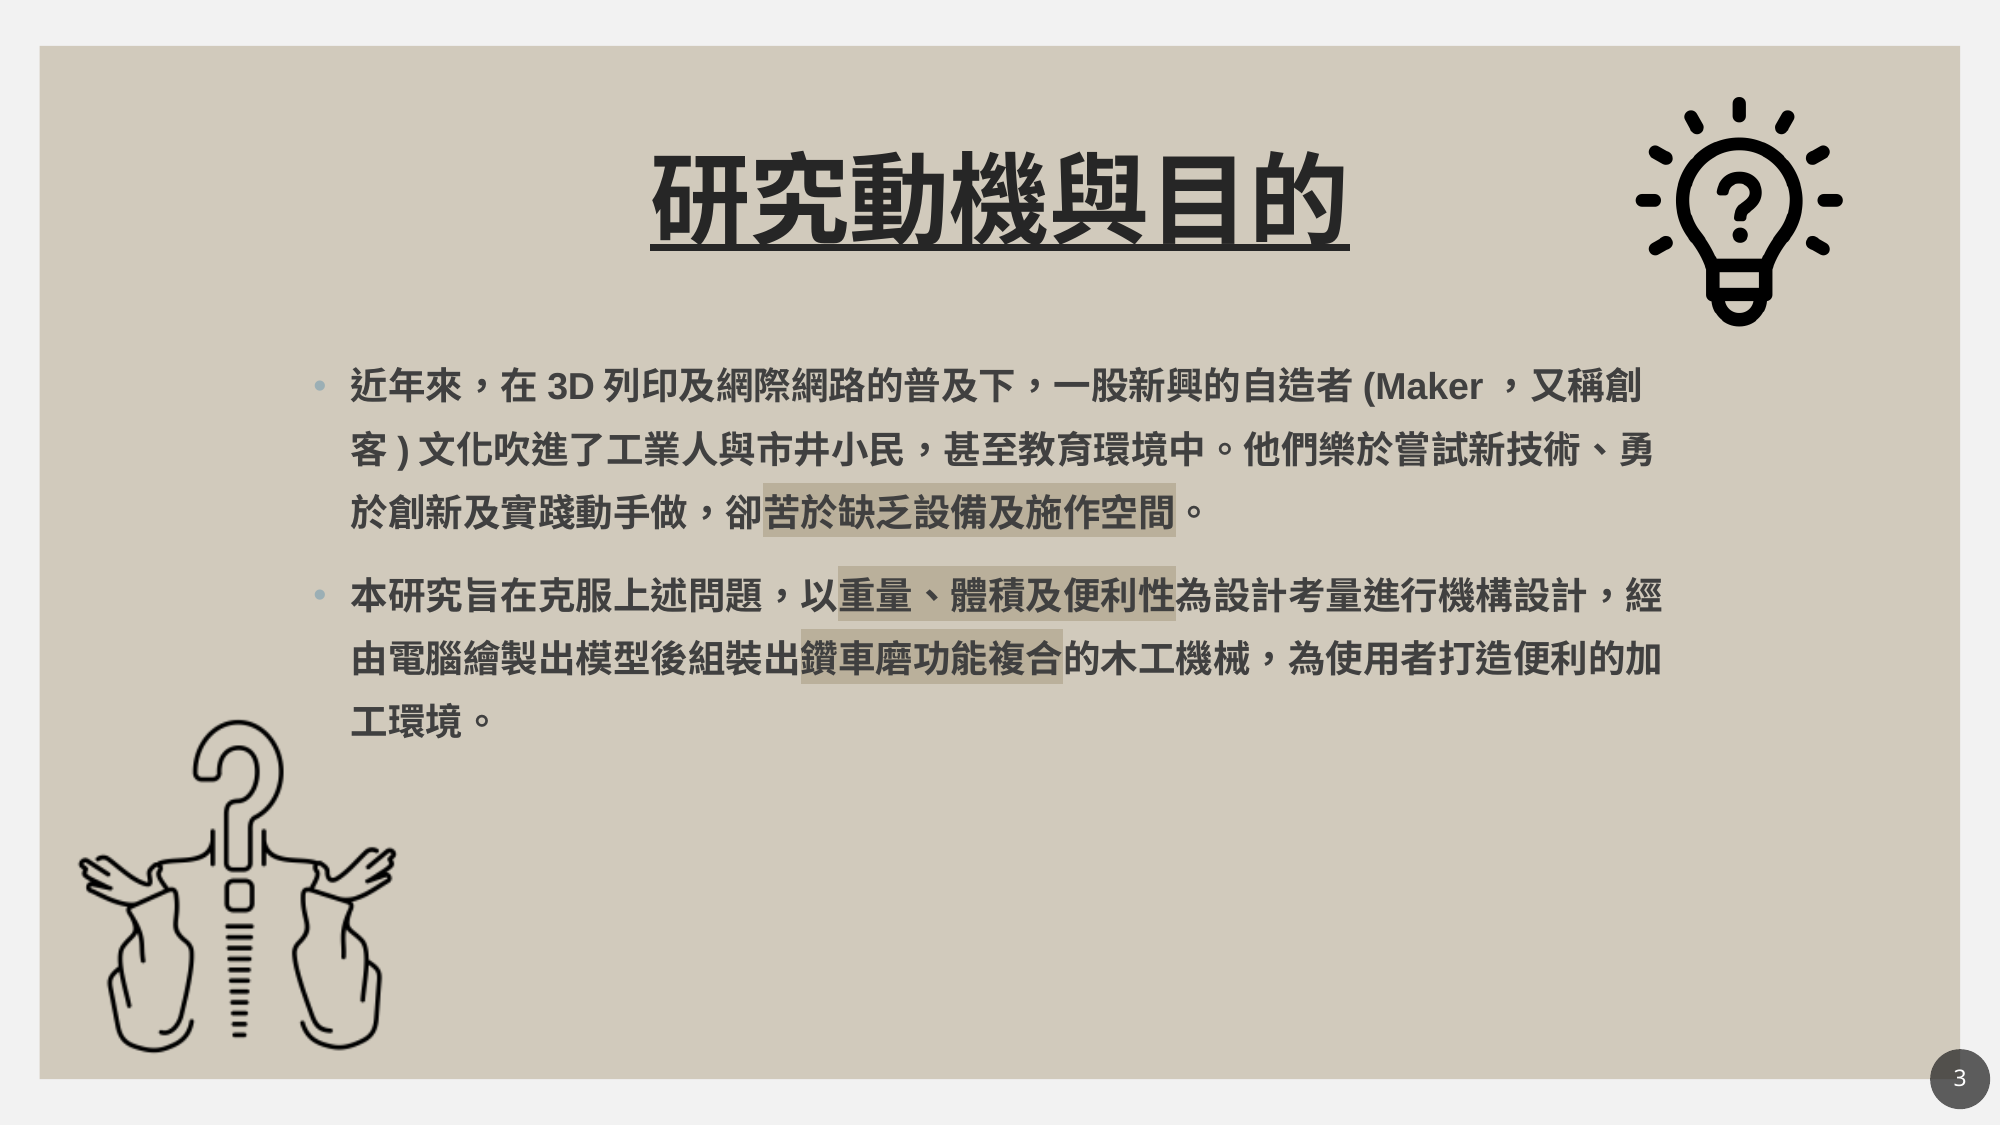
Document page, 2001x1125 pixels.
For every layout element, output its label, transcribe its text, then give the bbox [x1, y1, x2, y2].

text_box [39, 45, 1961, 1080]
picture [1547, 20, 1931, 403]
slide_number 3 [1930, 1049, 1991, 1110]
text_box 研究動機與目的 [631, 129, 1369, 264]
text_box 近年來，在3D列印及網際網路的普及下，一股新興的自造者(Maker，又稱創客)文化吹進了工業人與市井小民，甚至教育環境中。他們樂於嘗試新技術、勇於創新及實踐動手做，卻苦於缺乏設備及施作空間。 本研究旨在克服上述問題，以重量、體積及便利性為設計考量進行機構設計，經由電腦繪製出模型後組裝出鑽車磨功能複合的木工機械，為使用者打造便利的加工環境。 [298, 337, 1702, 788]
picture [68, 717, 408, 1056]
